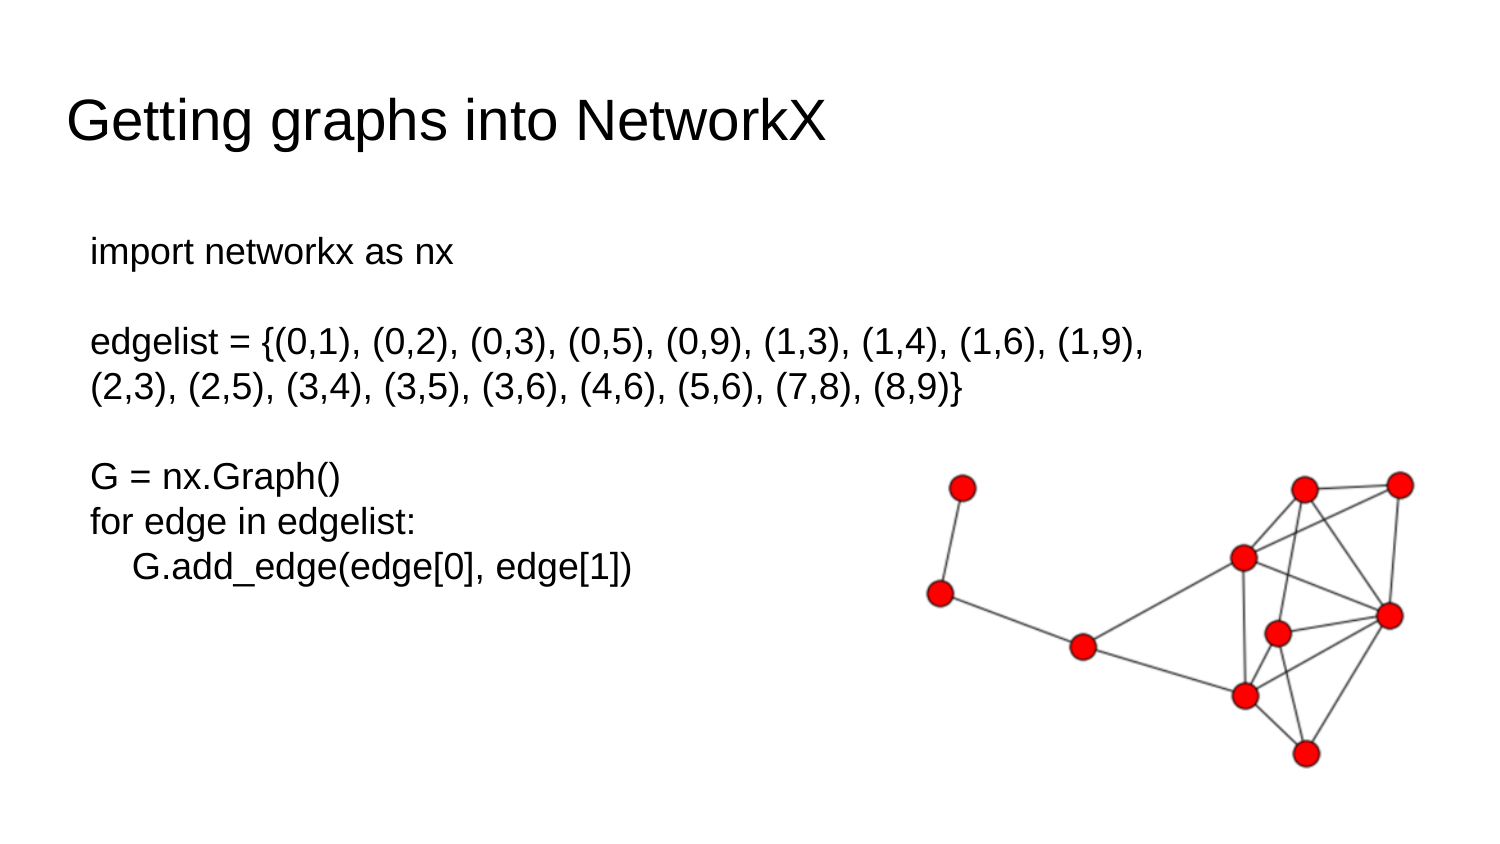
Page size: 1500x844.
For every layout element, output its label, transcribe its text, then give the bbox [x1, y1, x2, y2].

text_box import networkx as nx edgelist = {(0,1), (0,2), (0,3), (0,5), (0,9), (1,3), (1,4), (1,6), (1,9), (2,3), (2,5), (3,4), (3,5), (3,6), (4,6), (5,6), (7,8), (8,9)} G = nx.Graph() for edge in edgelist: G.add_edge(edge[0], edge[1]) [74, 212, 1191, 705]
title Getting graphs into NetworkX [51, 72, 1449, 167]
picture [901, 452, 1437, 789]
